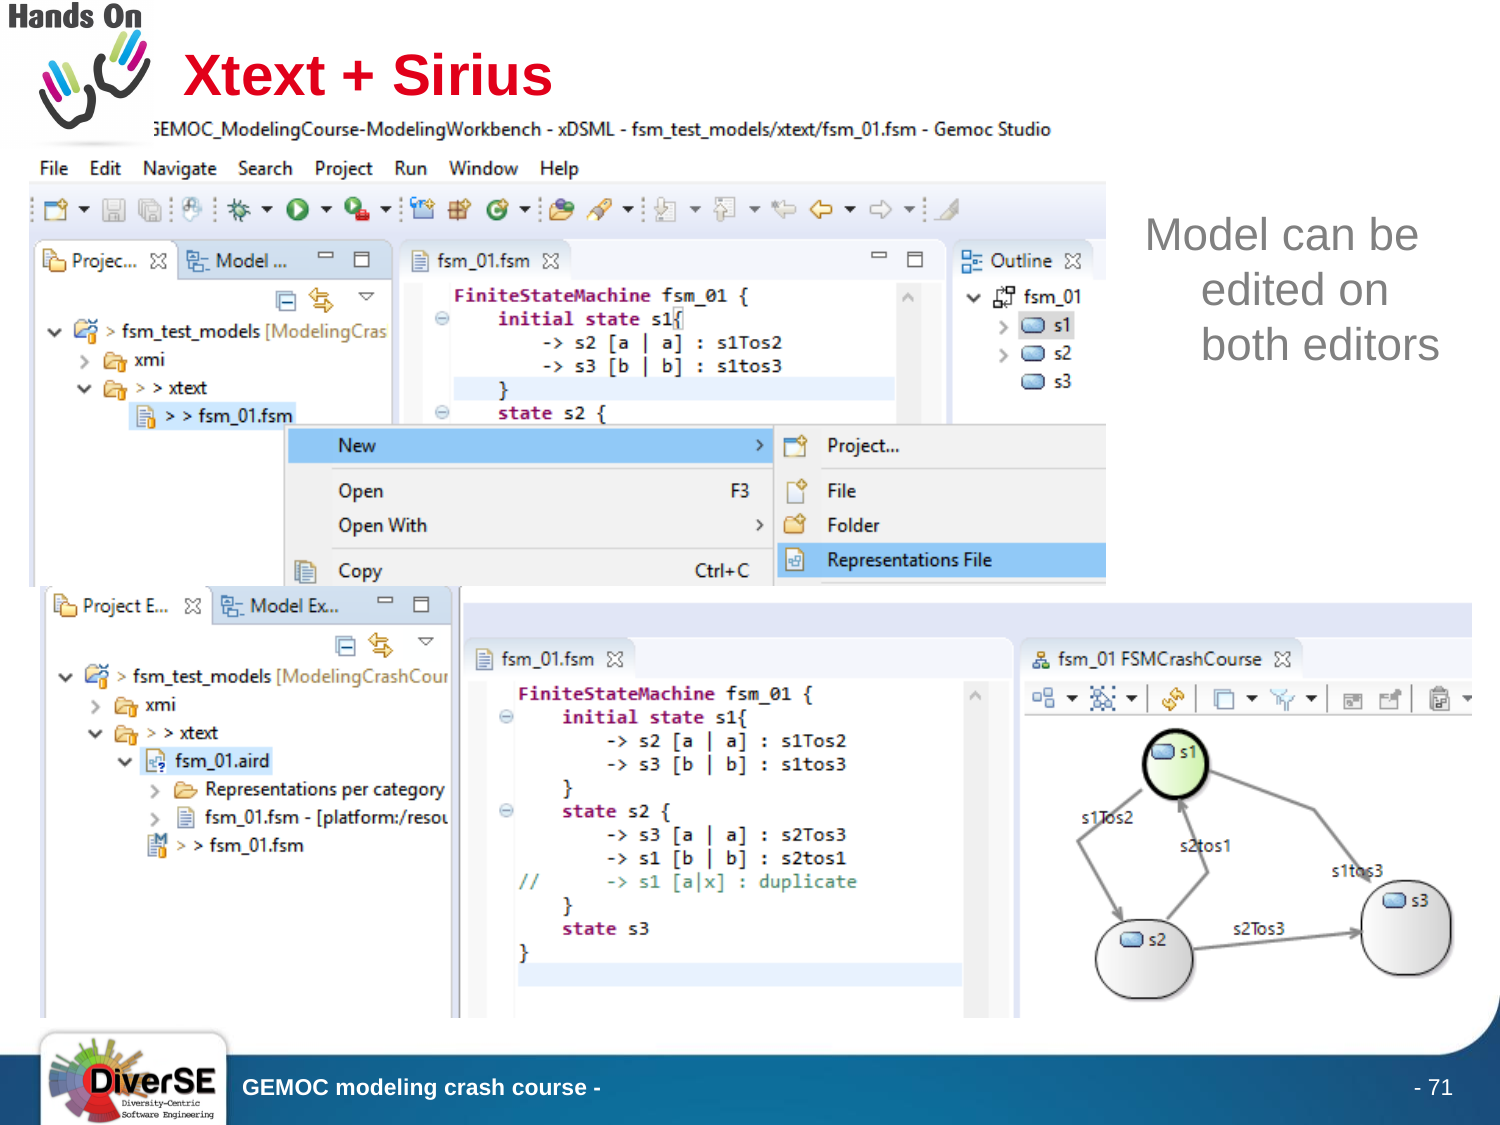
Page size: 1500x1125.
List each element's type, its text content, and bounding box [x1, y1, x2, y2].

title Xtext + Sirius [182, 18, 1459, 126]
slide_number - 71 [1413, 1064, 1500, 1110]
list Model can be edited on both editors [1129, 196, 1459, 584]
picture [0, 0, 1500, 1125]
footer GEMOC modeling crash course - [242, 1064, 1078, 1110]
